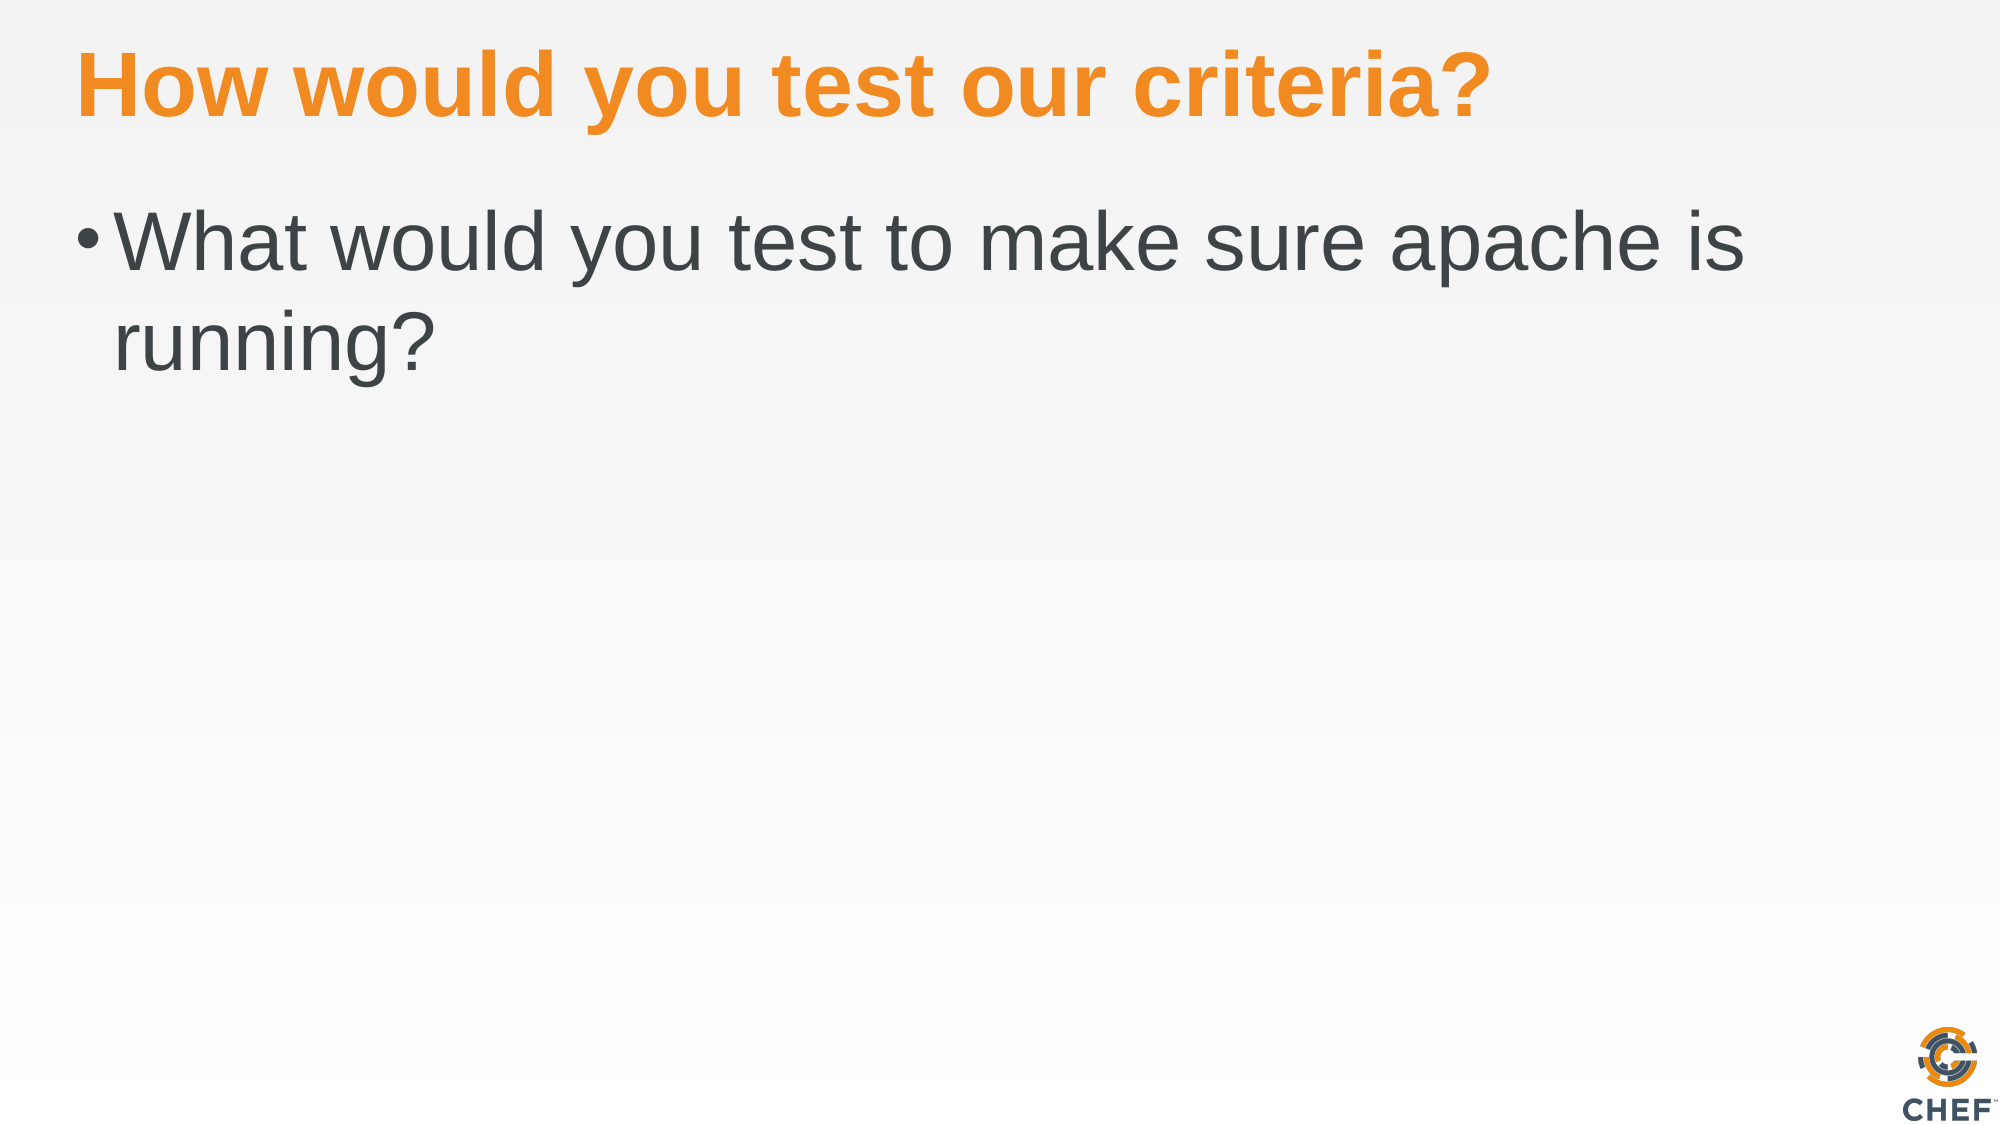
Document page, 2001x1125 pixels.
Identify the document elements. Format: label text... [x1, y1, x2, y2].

title How would you test our criteria? [75, 37, 1913, 140]
picture [1903, 1027, 1998, 1121]
list What would you test to make sure apache is running? [75, 187, 1913, 1050]
